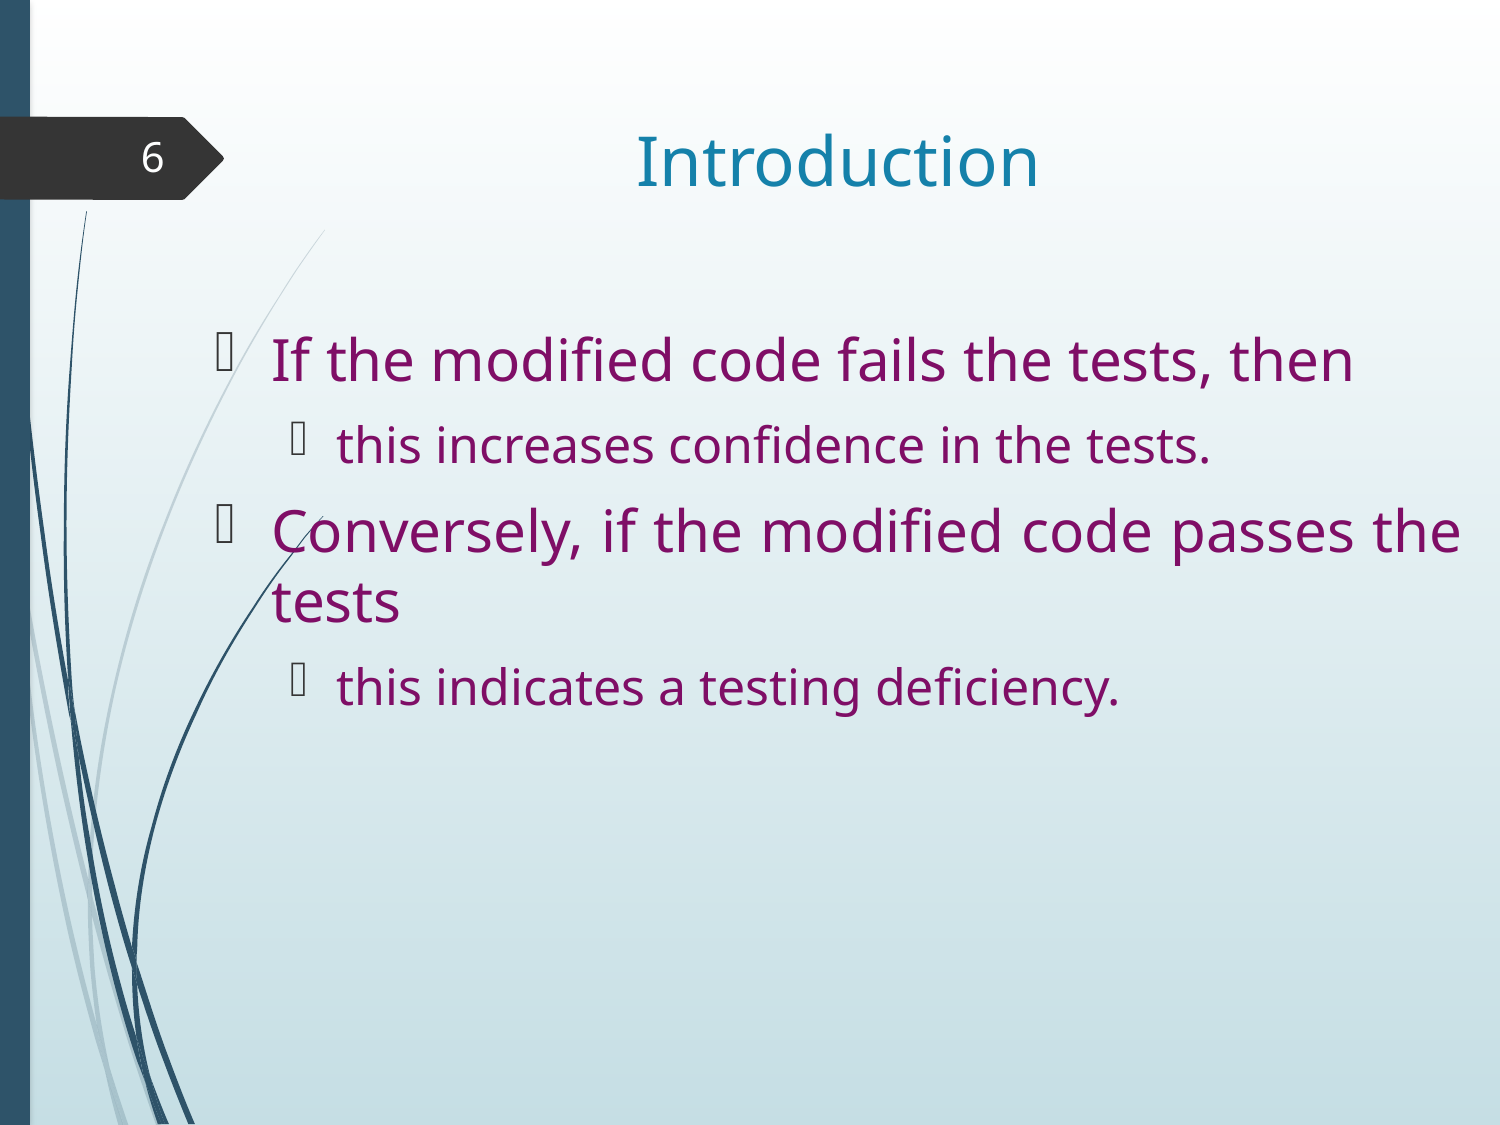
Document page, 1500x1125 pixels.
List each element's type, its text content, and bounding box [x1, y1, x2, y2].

title Introduction [199, 110, 1478, 209]
list If the modified code fails the tests, then this increases confidence in the tests. Conversely, if the modified code passes the tests this indicates a testing deficiency. [199, 315, 1478, 1125]
slide_number 6 [83, 129, 180, 190]
